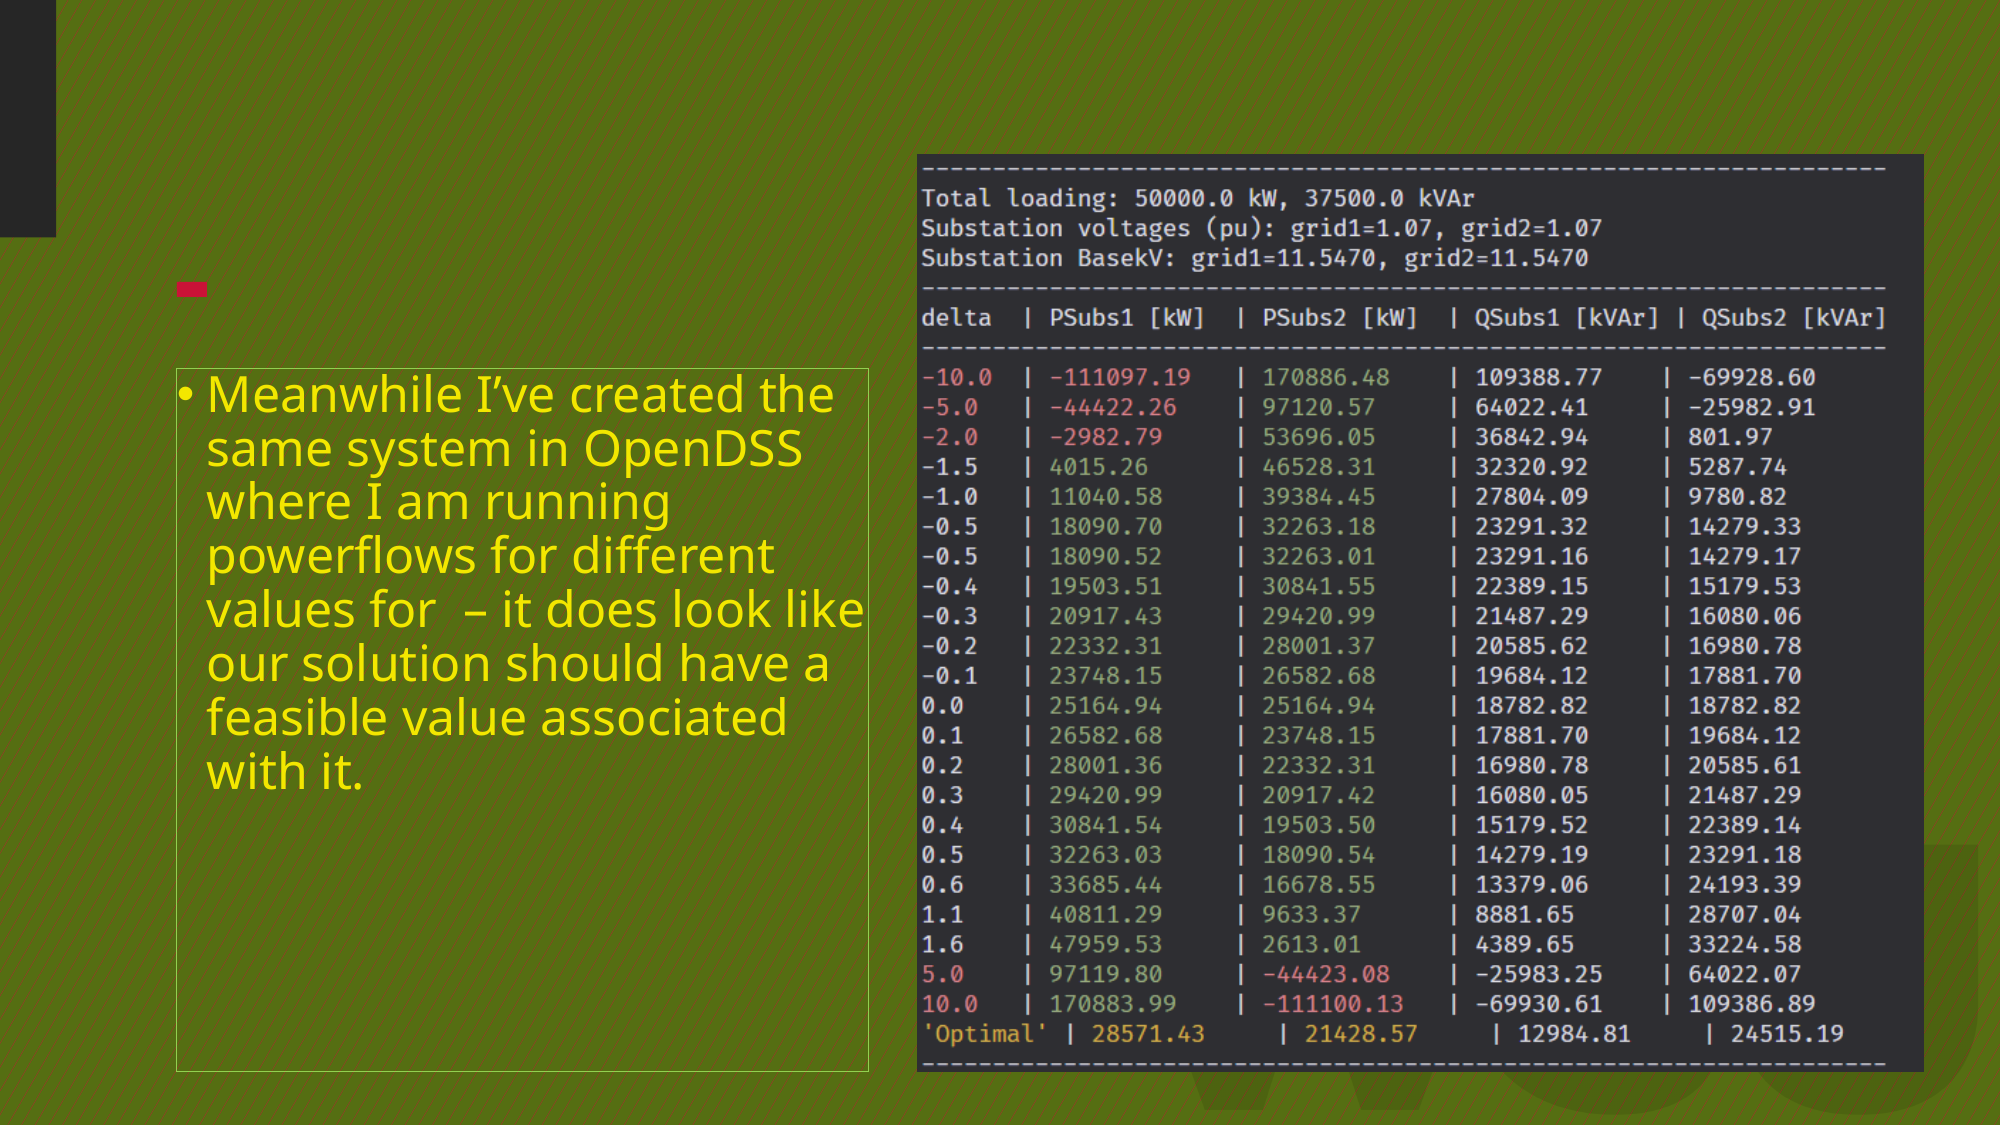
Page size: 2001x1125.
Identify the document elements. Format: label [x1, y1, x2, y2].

picture [916, 154, 1979, 1115]
